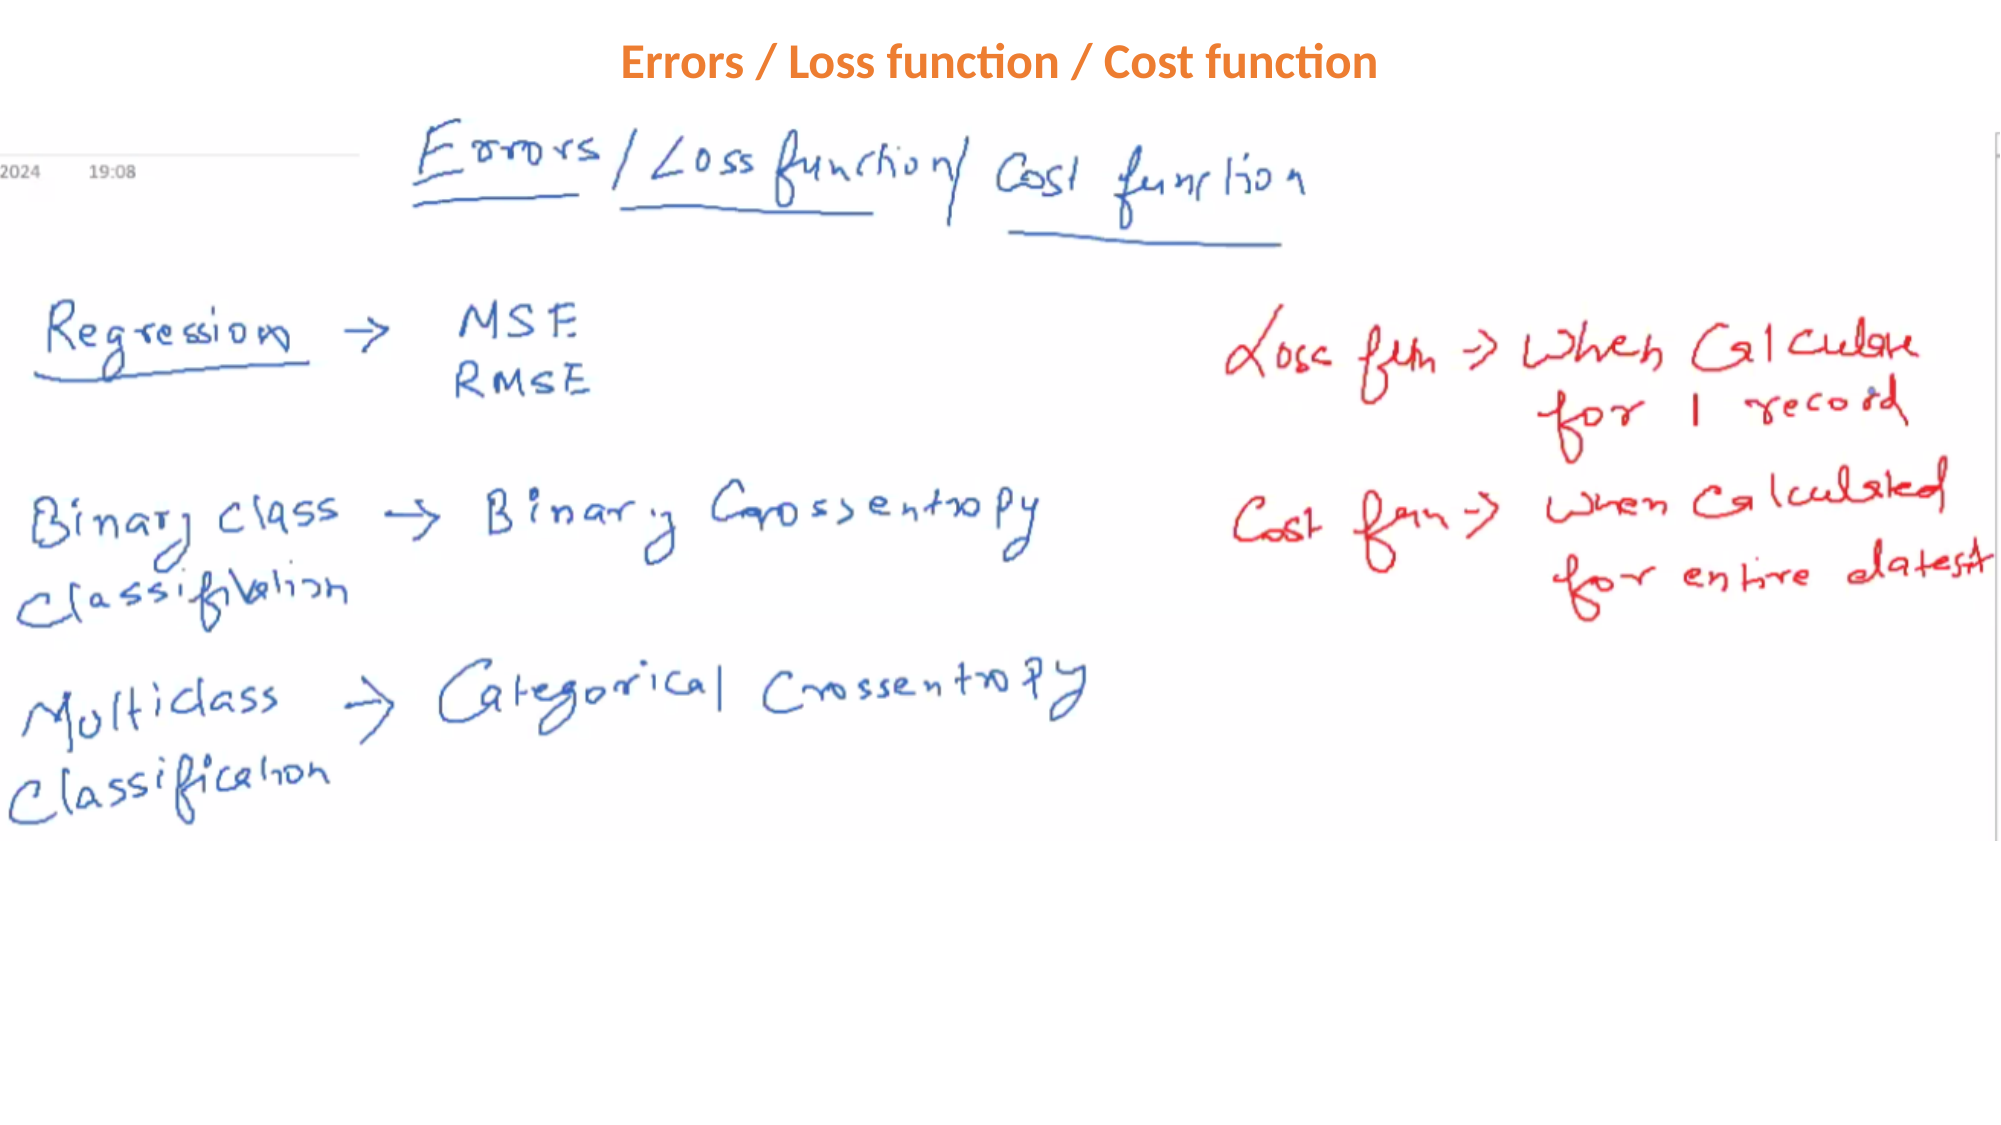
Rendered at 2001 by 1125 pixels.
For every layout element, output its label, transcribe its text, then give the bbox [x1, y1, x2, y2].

picture [0, 111, 2000, 841]
text_box Errors / Loss function / Cost function [605, 20, 1394, 96]
